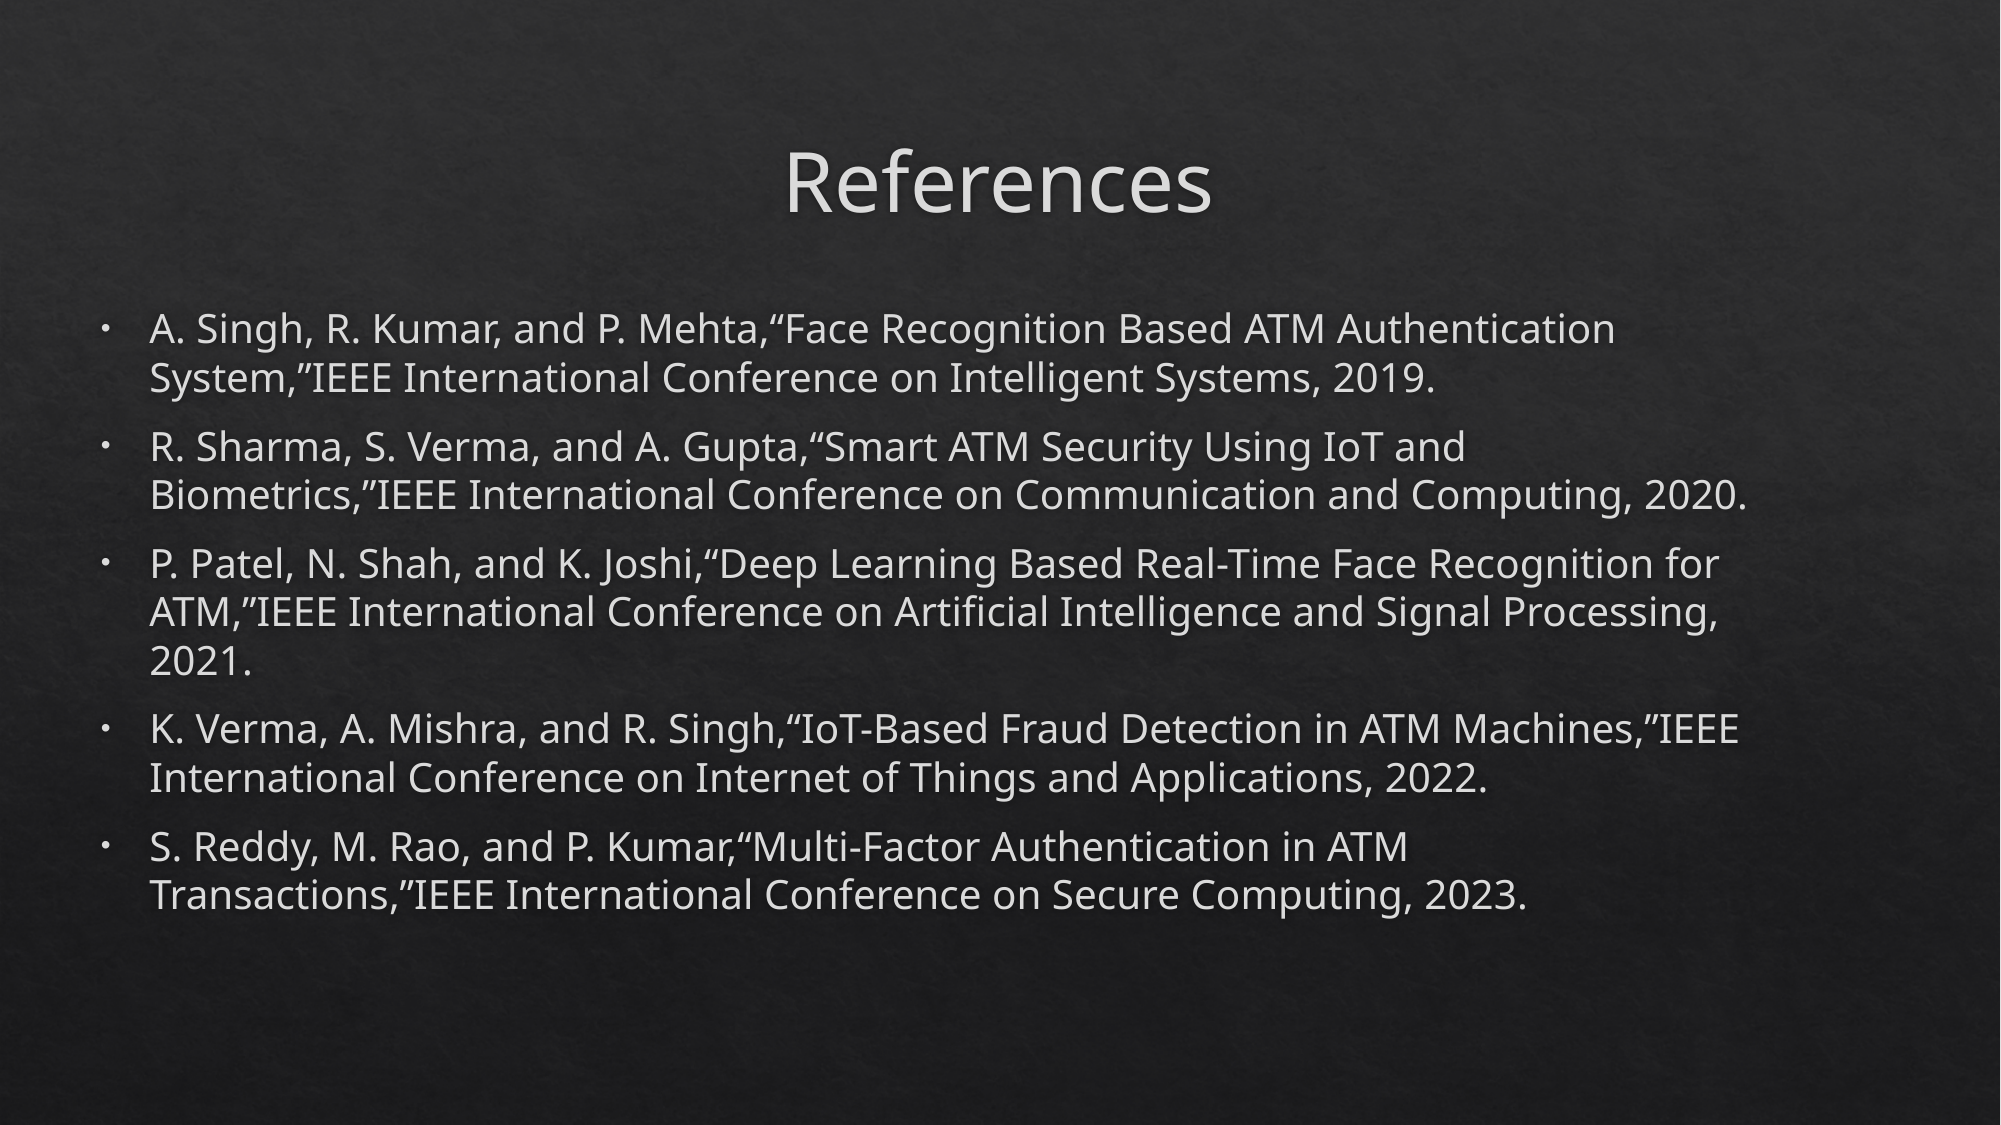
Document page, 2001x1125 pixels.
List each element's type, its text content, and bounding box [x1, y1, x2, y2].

title References [149, 99, 1849, 260]
list A. Singh, R. Kumar, and P. Mehta,“Face Recognition Based ATM Authentication System,”IEEE International Conference on Intelligent Systems, 2019. R. Sharma, S. Verma, and A. Gupta,“Smart ATM Security Using IoT and Biometrics,”IEEE International Conference on Communication and Computing, 2020. P. Patel, N. Shah, and K. Joshi,“Deep Learning Based Real-Time Face Recognition for ATM,”IEEE International Conference on Artificial Intelligence and Signal Processing, 2021. K. Verma, A. Mishra, and R. Singh,“IoT-Based Fraud Detection in ATM Machines,”IEEE International Conference on Internet of Things and Applications, 2022. S. Reddy, M. Rao, and P. Kumar,“Multi-Factor Authentication in ATM Transactions,”IEEE International Conference on Secure Computing, 2023. [79, 295, 1779, 1004]
